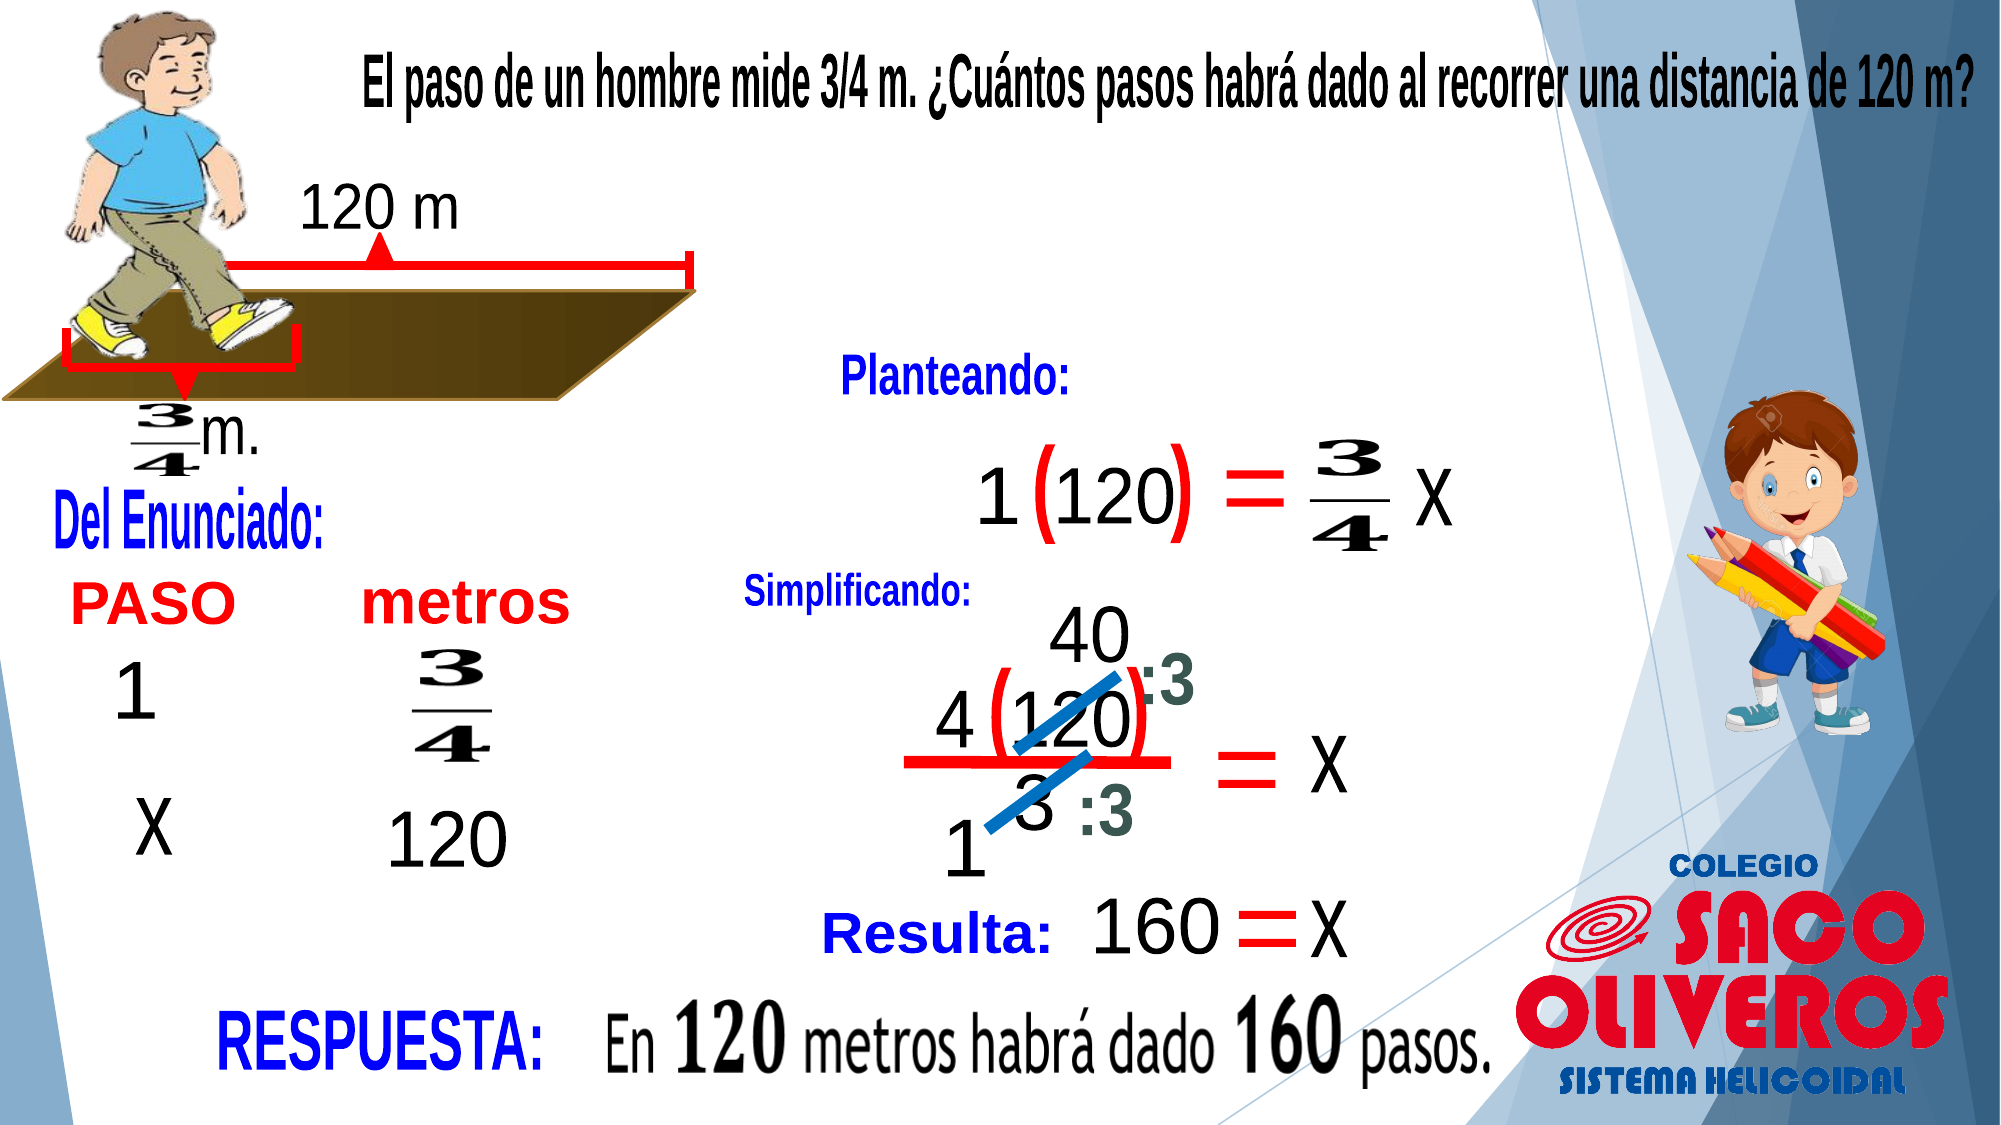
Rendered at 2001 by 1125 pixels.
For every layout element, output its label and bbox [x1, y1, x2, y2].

text_box [130, 408, 201, 476]
picture [1496, 833, 1967, 1115]
text_box [1015, 675, 1119, 752]
picture [36, 6, 309, 368]
text_box [315, 233, 690, 291]
text_box [66, 323, 297, 400]
picture [1686, 390, 1887, 735]
text_box [411, 649, 492, 762]
text_box [607, 993, 1490, 1089]
text_box [986, 753, 1091, 831]
text_box [1309, 439, 1390, 551]
text_box [3, 374, 61, 400]
text_box [301, 299, 685, 400]
